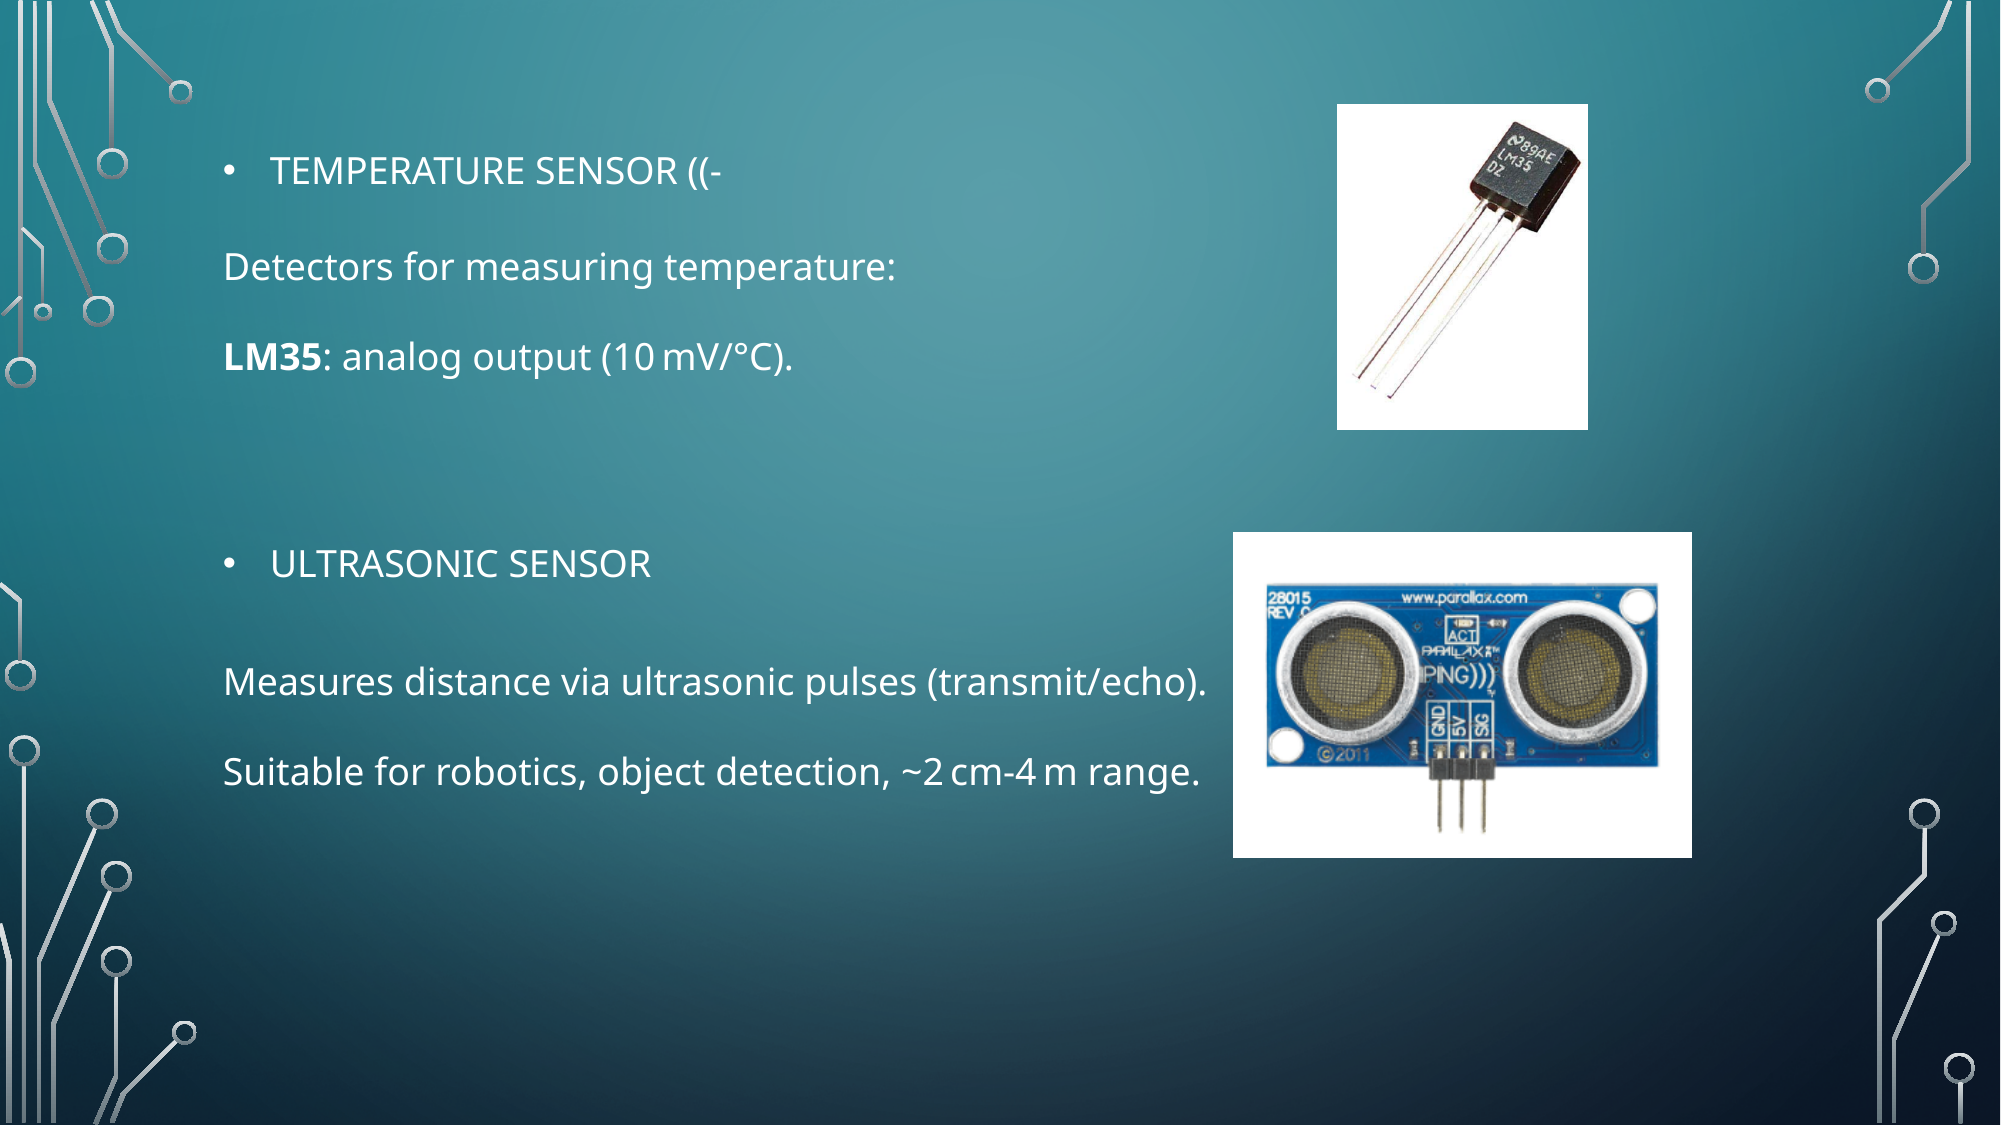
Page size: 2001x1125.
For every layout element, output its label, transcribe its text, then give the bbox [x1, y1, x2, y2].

text_box Detectors for measuring temperature: LM35: analog output (10 mV/°C). [208, 235, 1336, 386]
picture [1336, 103, 1588, 430]
picture [1233, 531, 1692, 858]
text_box ULTRASONIC SENSOR [208, 532, 682, 592]
text_box Measures distance via ultrasonic pulses (transmit/echo). Suitable for robotics, object detection, ~2 cm‑4 m range. [208, 651, 1233, 801]
text_box TEMPERATURE SENSOR ((- [208, 139, 804, 199]
